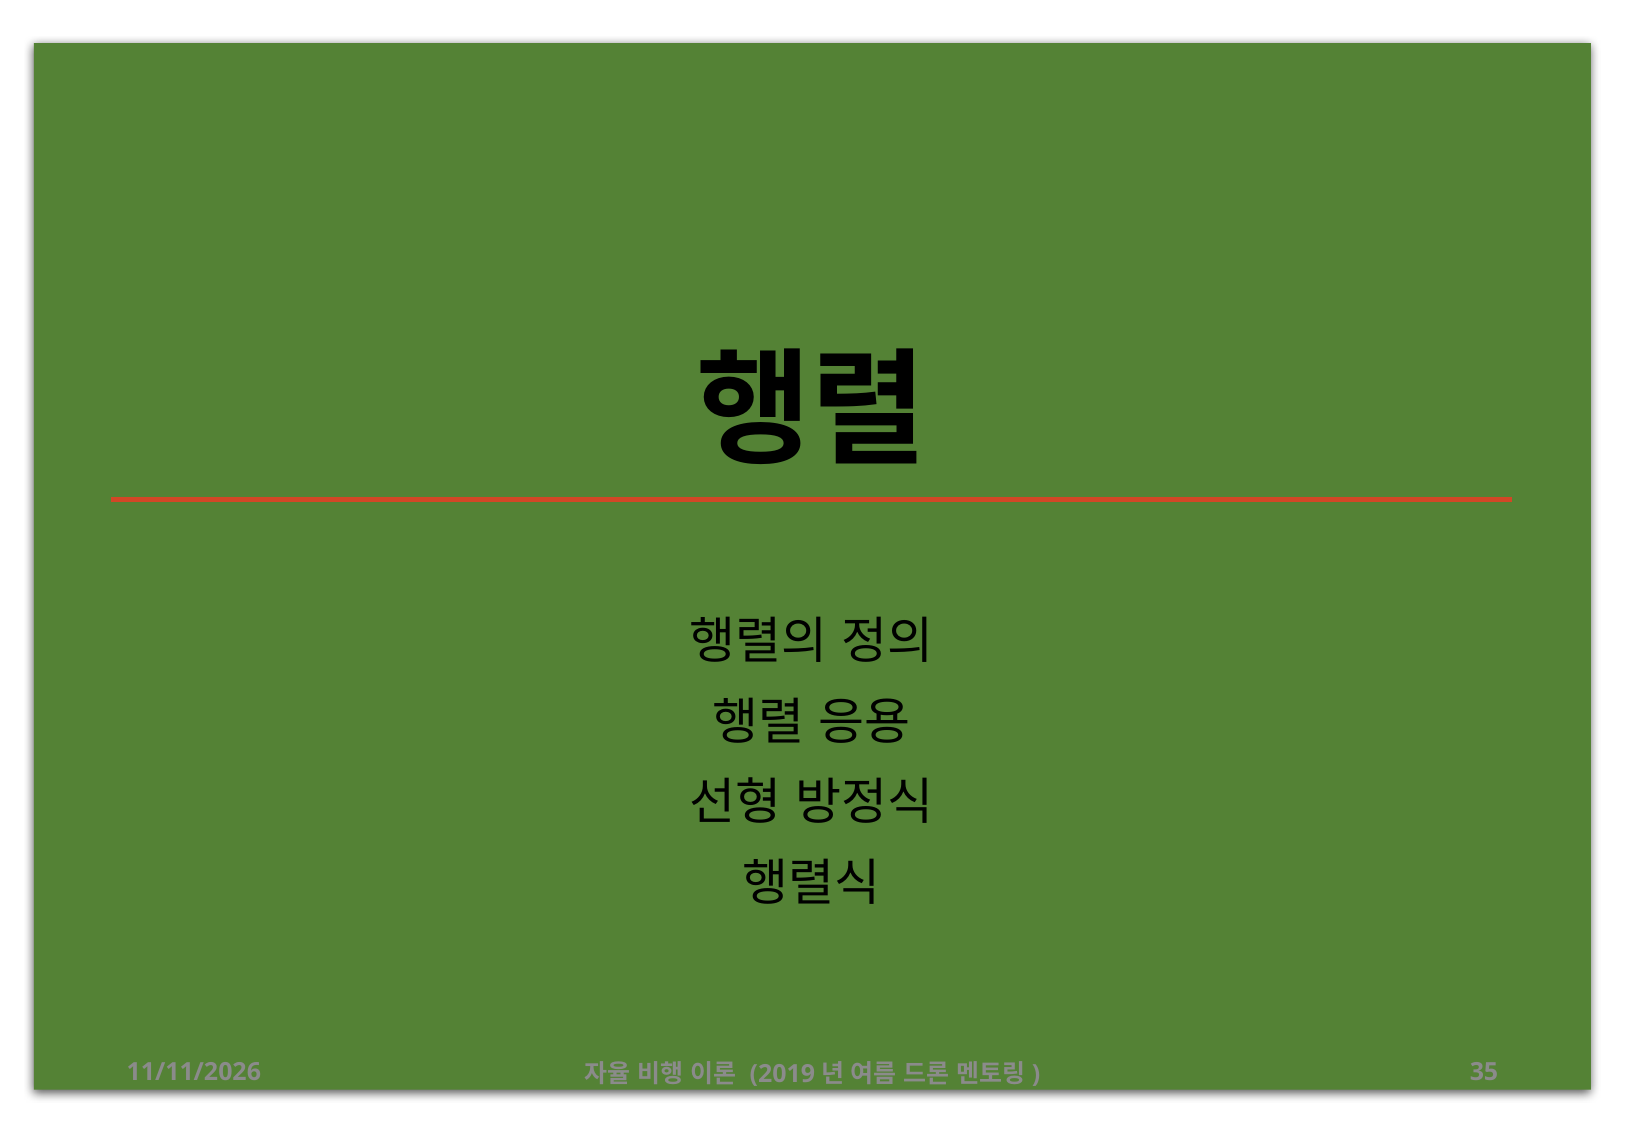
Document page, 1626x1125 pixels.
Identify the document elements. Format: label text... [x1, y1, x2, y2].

slide_number 35 [1433, 1042, 1514, 1103]
title 행렬 [110, 325, 1513, 500]
footer 자율 비행 이론 (2019년 여름 드론 멘토링) [538, 1042, 1087, 1103]
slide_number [111, 1042, 303, 1103]
list 행렬의 정의 행렬 응용 선형 방정식 행렬식 [110, 520, 1513, 999]
